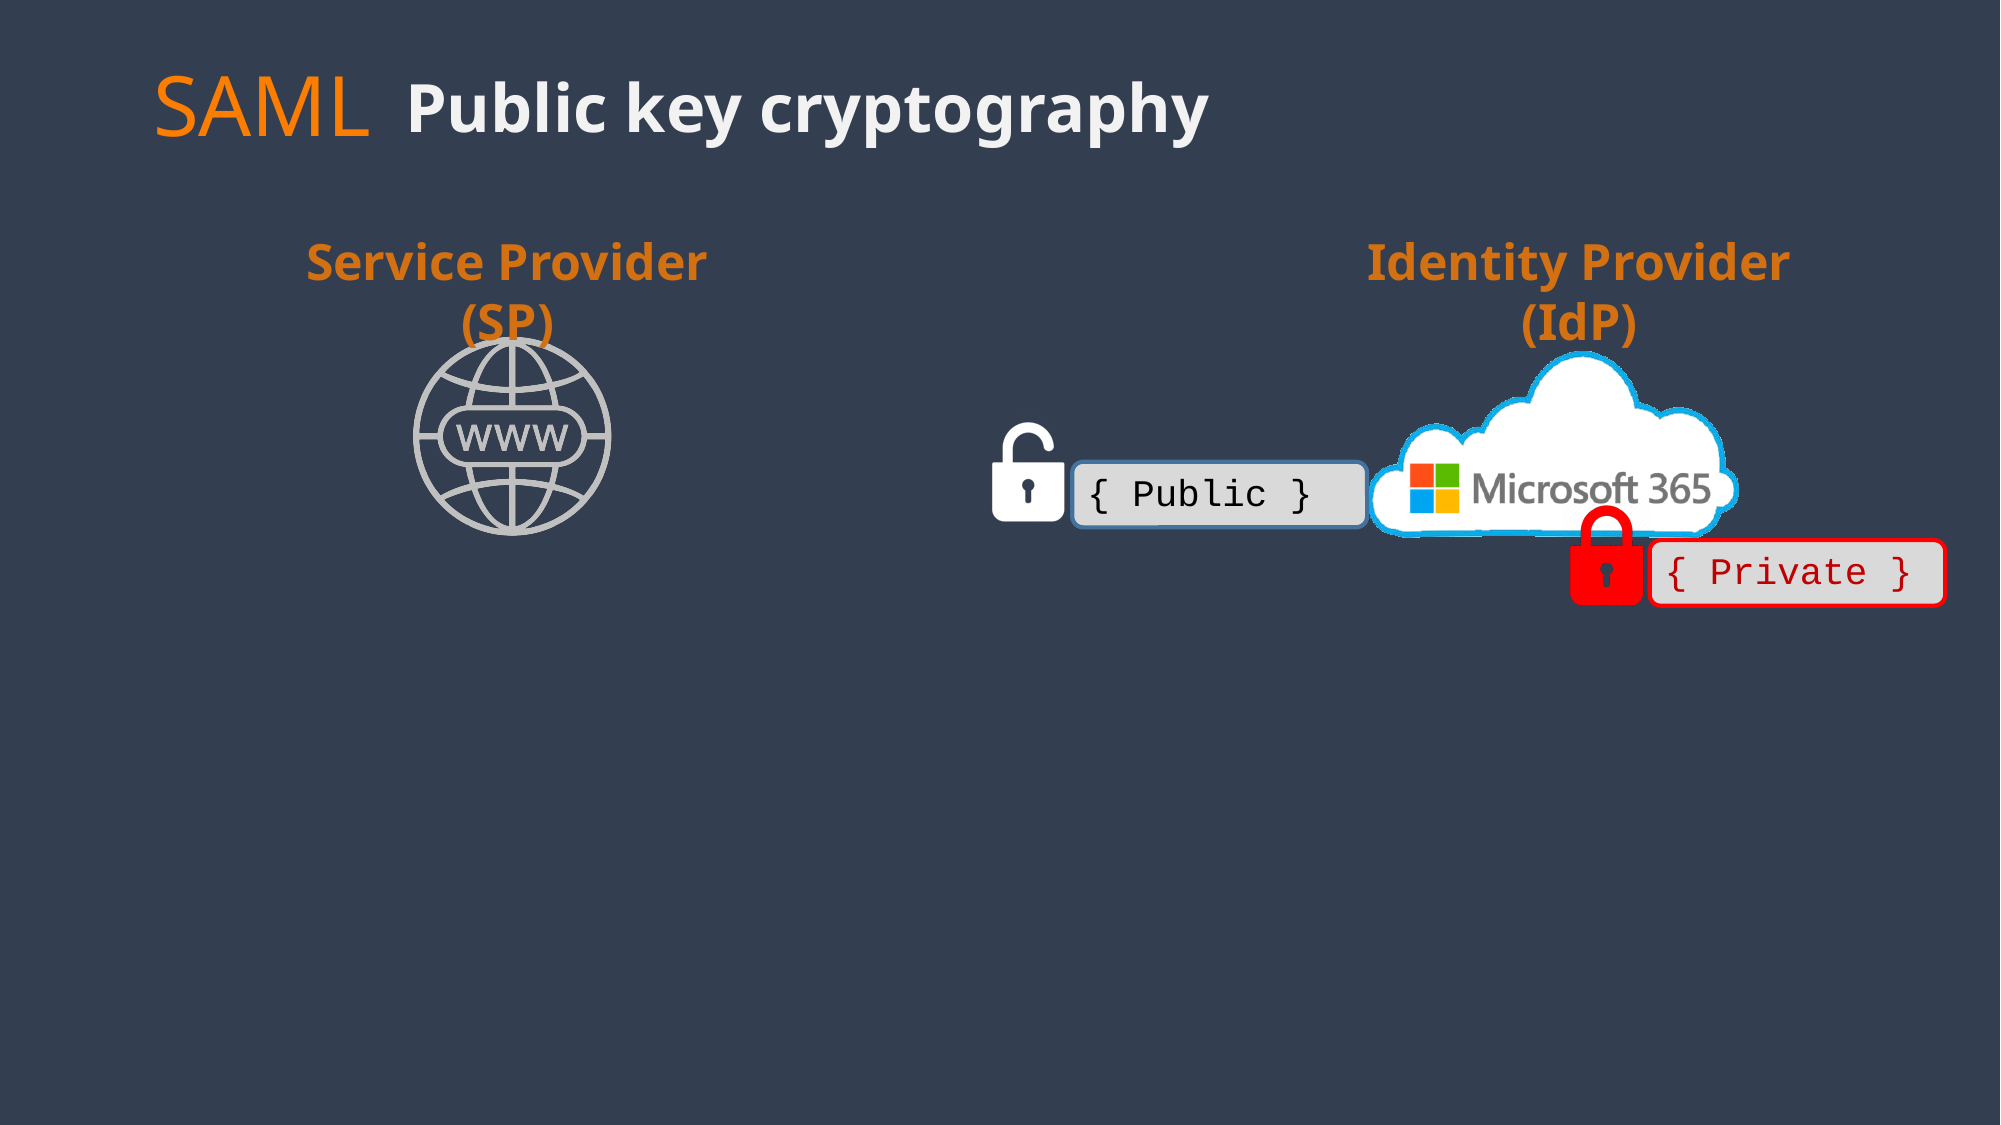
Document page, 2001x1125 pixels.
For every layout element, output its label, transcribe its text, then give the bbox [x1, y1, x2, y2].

text_box Service Provider (SP) [266, 222, 749, 358]
text_box Public key cryptography [214, 57, 1418, 153]
picture [984, 412, 1072, 532]
text_box SAML [138, 45, 1186, 161]
text_box Identity Provider (IdP) [1314, 222, 1846, 358]
picture [1355, 340, 1748, 616]
text_box [0, 0, 2000, 160]
text_box [1651, 600, 1945, 607]
text_box [1072, 522, 1355, 529]
text_box { Public } [1072, 461, 1355, 522]
text_box { Private } [1651, 539, 2000, 600]
picture [405, 319, 623, 552]
